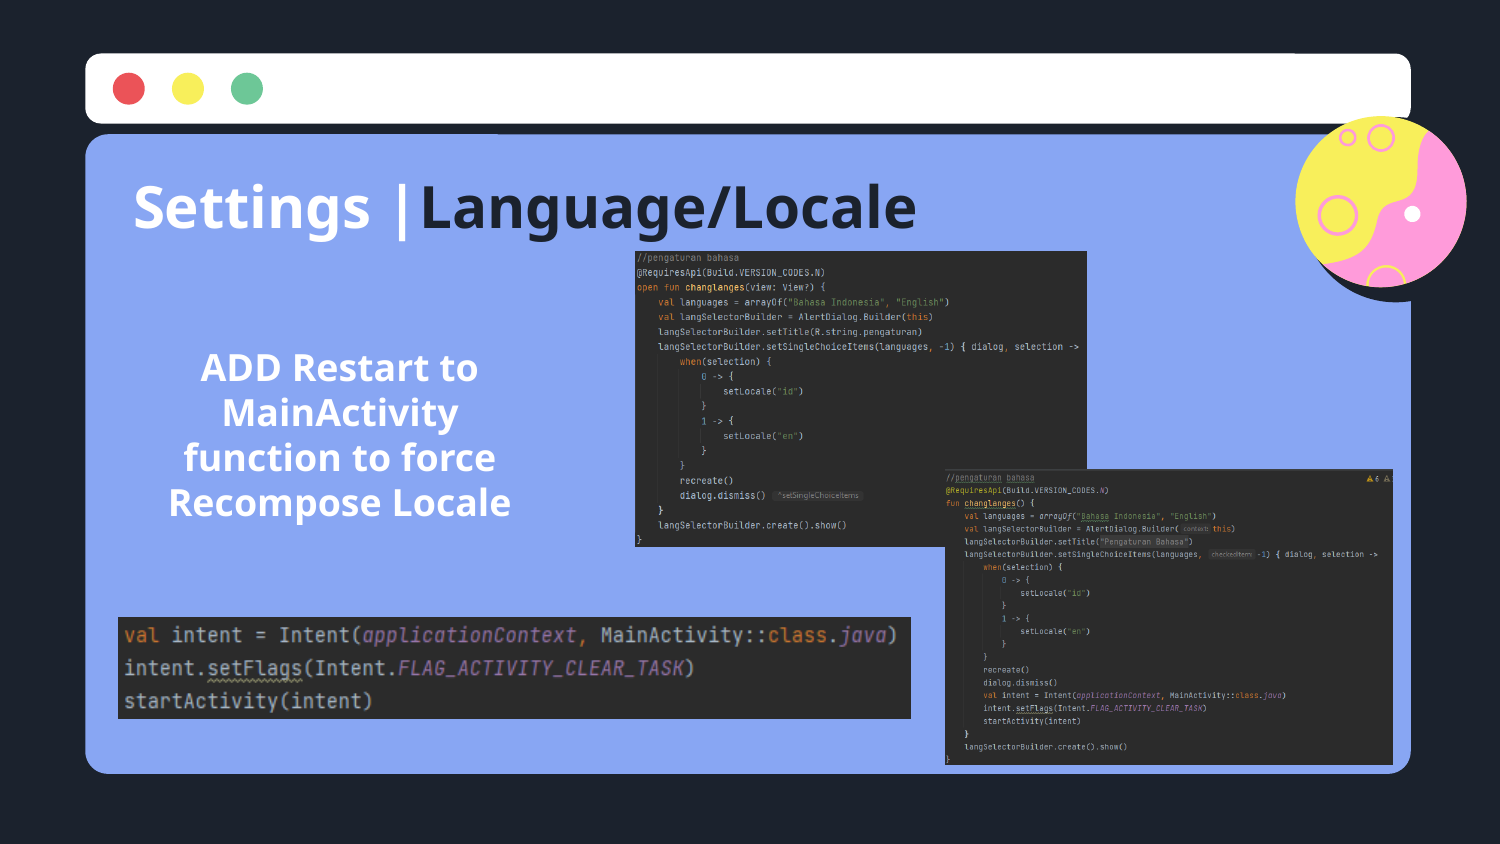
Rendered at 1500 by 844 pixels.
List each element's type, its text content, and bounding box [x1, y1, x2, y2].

picture [117, 616, 911, 719]
title ADD Restart to MainActivity function to force Recompose Locale [142, 272, 538, 597]
picture [634, 251, 1393, 765]
title Settings |Language/Locale [118, 158, 1382, 252]
